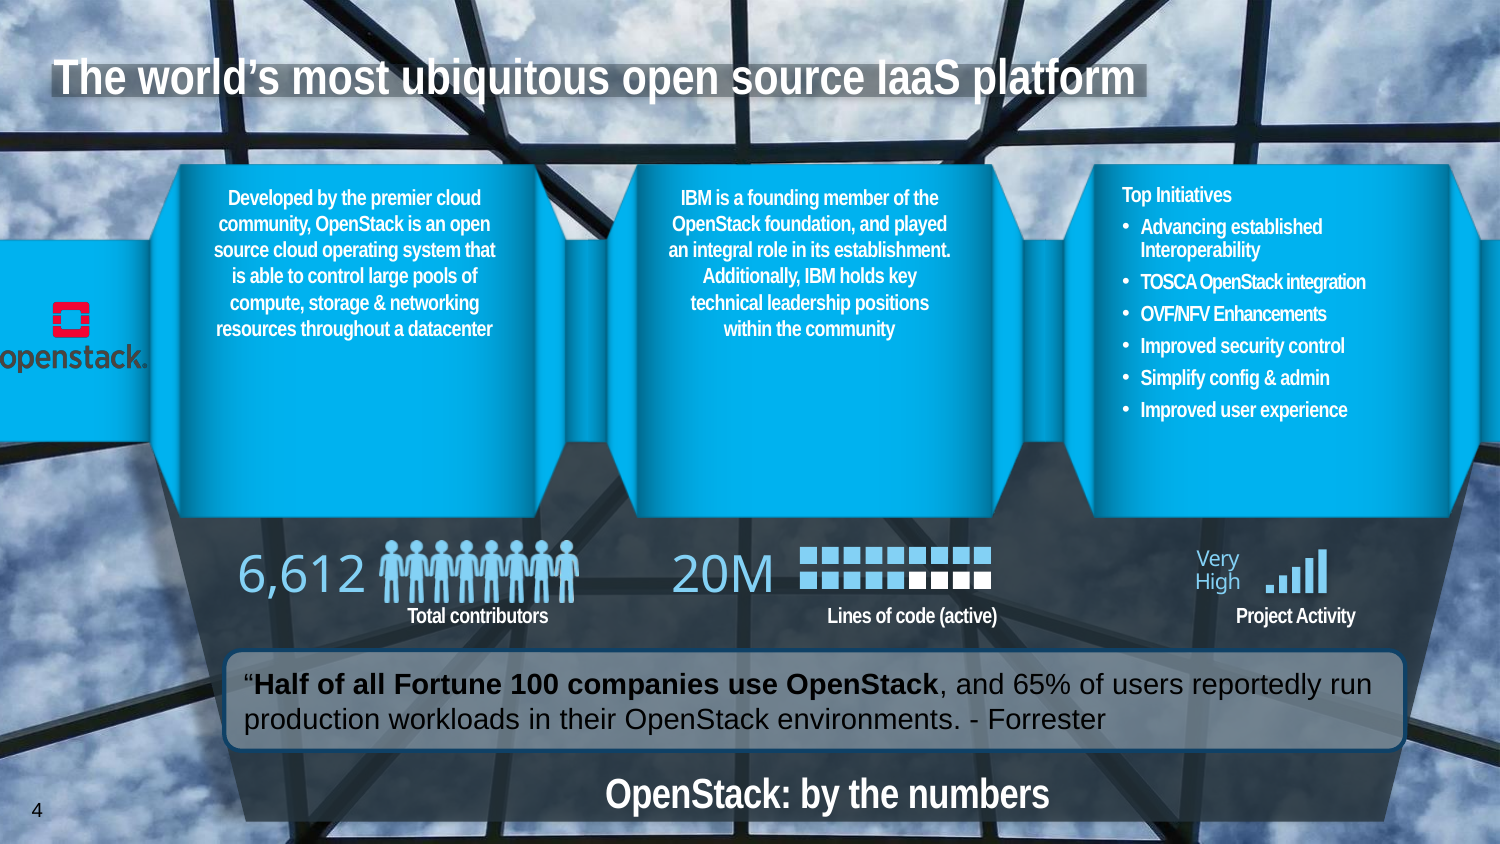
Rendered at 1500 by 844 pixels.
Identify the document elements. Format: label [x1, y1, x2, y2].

picture [54, 303, 88, 313]
picture [59, 351, 66, 367]
picture [0, 0, 1500, 163]
picture [54, 316, 60, 323]
picture [112, 351, 123, 367]
text_box [1265, 549, 1327, 594]
picture [37, 352, 49, 364]
picture [85, 347, 92, 367]
picture [71, 352, 80, 367]
picture [24, 351, 33, 367]
text_box [0, 163, 1500, 518]
picture [0, 351, 15, 367]
picture [128, 345, 134, 367]
picture [19, 352, 23, 372]
picture [96, 351, 108, 367]
text_box [799, 546, 992, 590]
picture [82, 316, 88, 323]
picture [54, 327, 88, 337]
picture [0, 518, 1500, 844]
